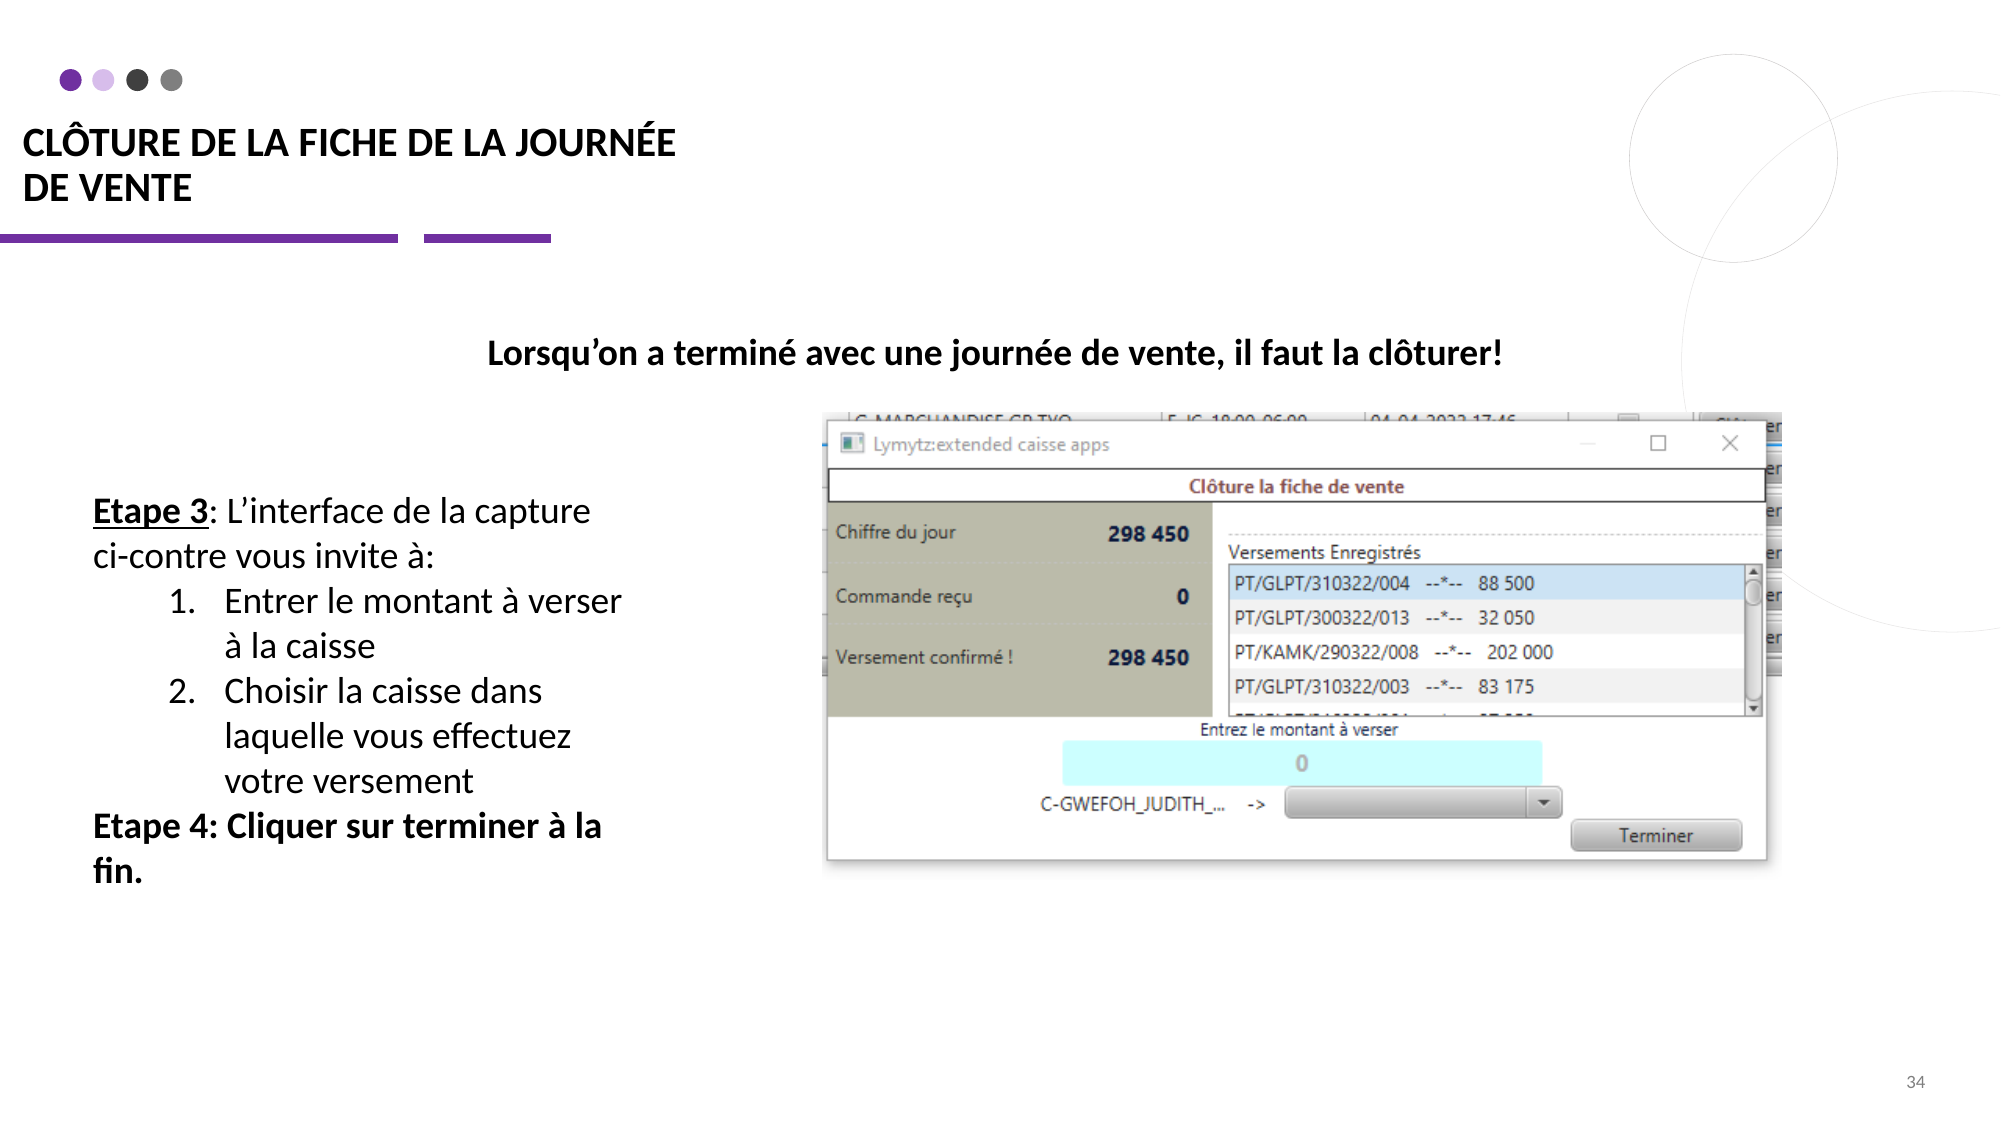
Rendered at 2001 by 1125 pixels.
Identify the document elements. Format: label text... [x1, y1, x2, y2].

slide_number 34 [1490, 1060, 1941, 1102]
picture [822, 411, 1782, 880]
text_box Lorsqu’on a terminé avec une journée de vente, il faut la clôturer! [472, 320, 1642, 381]
title Clôture de la fiche de la journée de vente [22, 40, 679, 211]
text_box Etape 3: L’interface de la capture ci-contre vous invite à: Entrer le montant à verser à la caisse Choisir la caisse dans laquelle vous effectuez votre versement Etape 4: Cliquer sur terminer à la fin. [78, 479, 647, 899]
